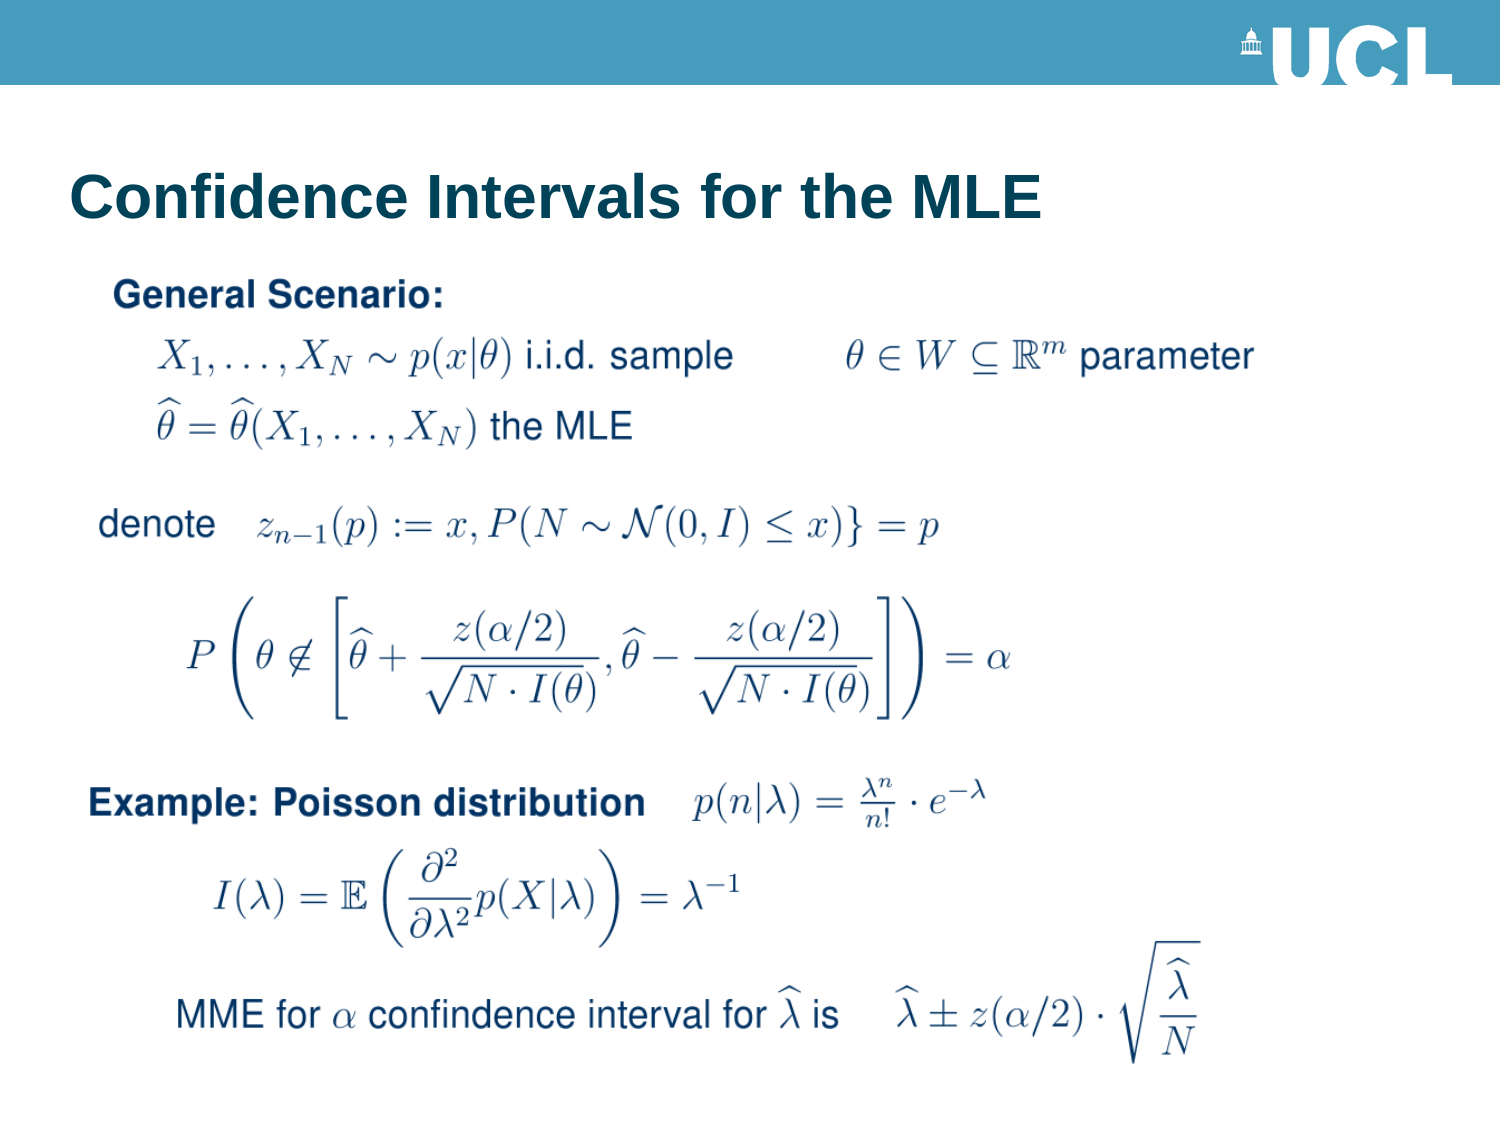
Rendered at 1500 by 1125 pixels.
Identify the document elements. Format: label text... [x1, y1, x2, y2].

picture [256, 503, 941, 548]
picture [175, 983, 840, 1029]
picture [88, 785, 647, 827]
picture [99, 506, 216, 542]
title Confidence Intervals for the MLE [54, 148, 1447, 244]
picture [892, 940, 1203, 1067]
picture [213, 846, 742, 949]
picture [112, 277, 444, 312]
picture [0, 0, 1500, 85]
picture [153, 334, 733, 380]
picture [691, 774, 988, 830]
picture [846, 338, 1255, 380]
picture [184, 594, 1012, 722]
picture [157, 395, 635, 451]
